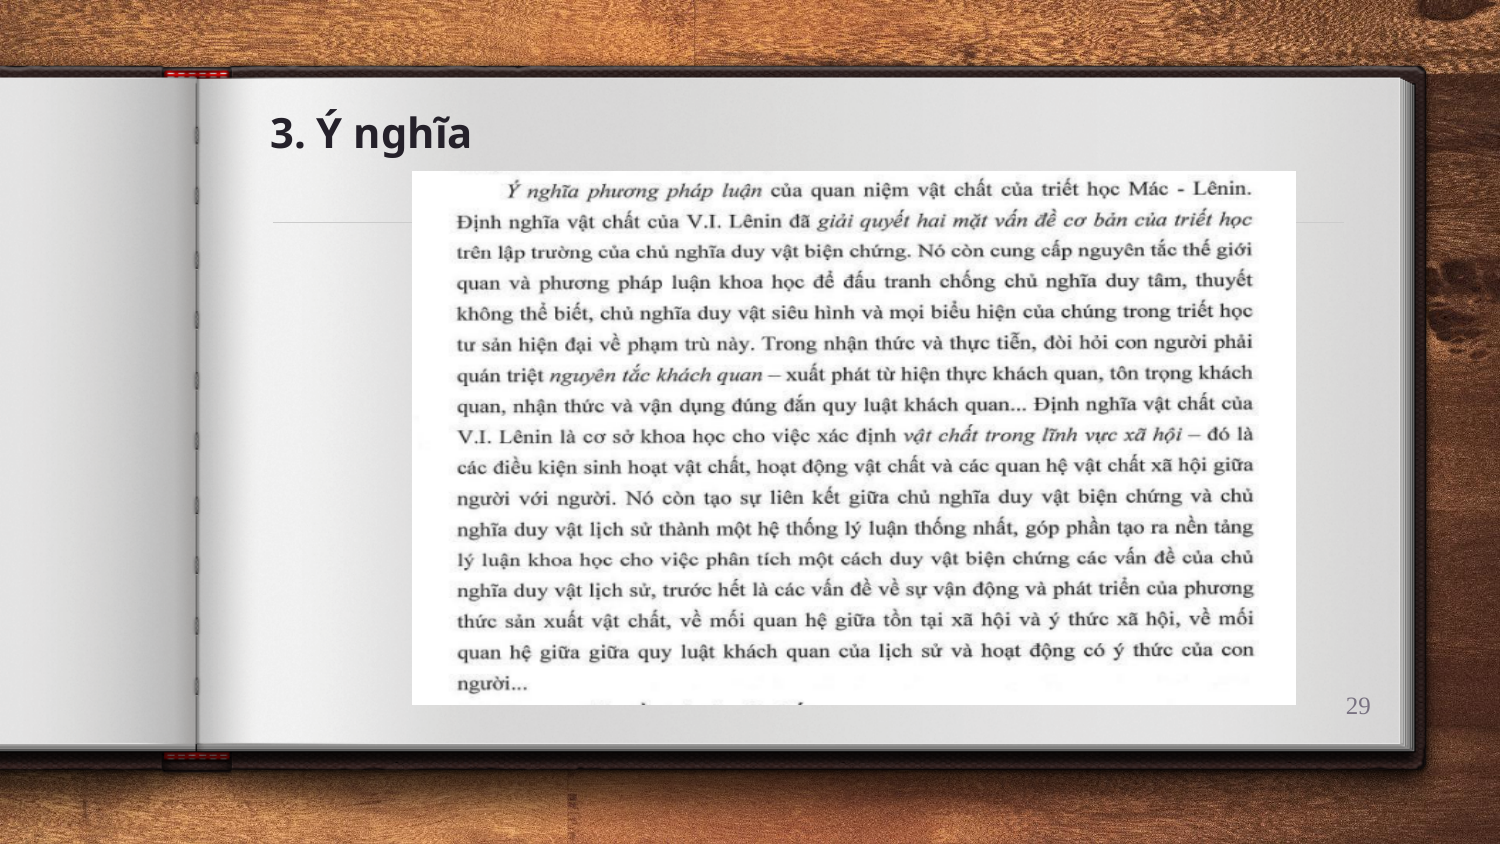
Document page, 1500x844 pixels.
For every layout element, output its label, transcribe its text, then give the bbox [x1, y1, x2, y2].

picture [0, 0, 1500, 844]
slide_number 29 [1295, 672, 1386, 737]
title 3. Ý nghĩa [255, 57, 1341, 172]
